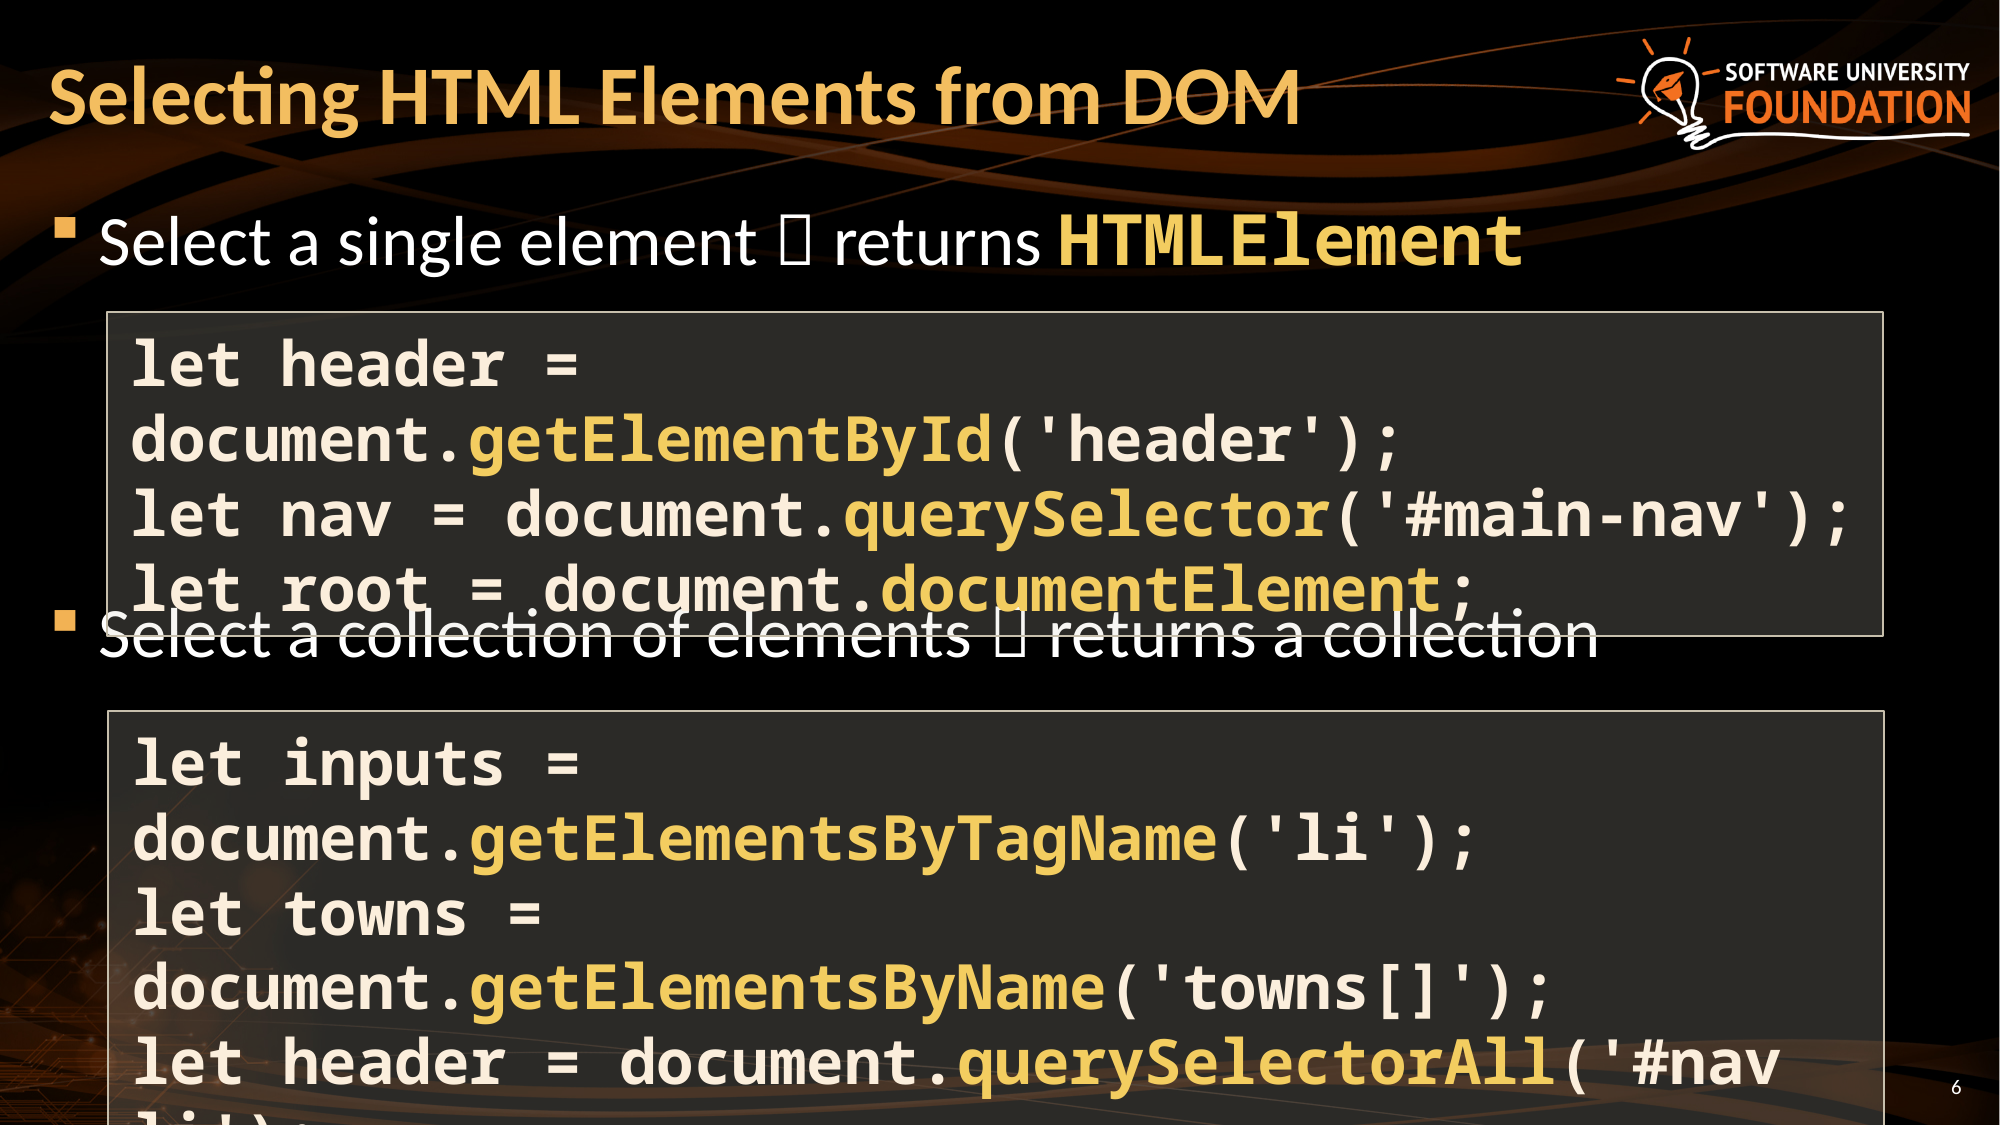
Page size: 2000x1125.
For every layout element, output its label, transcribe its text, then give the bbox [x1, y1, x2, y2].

text_box let header = document.getElementById('header'); let nav = document.querySelector('#main-nav'); let root = document.documentElement; [107, 312, 1883, 636]
picture [0, 0, 2000, 1125]
list Select a single element  returns HTMLElement Select a collection of elements  returns a collection [31, 188, 1968, 1103]
title Selecting HTML Elements from DOM [30, 6, 1602, 189]
slide_number 6 [1897, 1070, 1968, 1103]
text_box let inputs = document.getElementsByTagName('li'); let towns = document.getElementsByName('towns[]'); let header = document.querySelectorAll('#nav li'); let allLinks = document.links; [108, 710, 1884, 1125]
